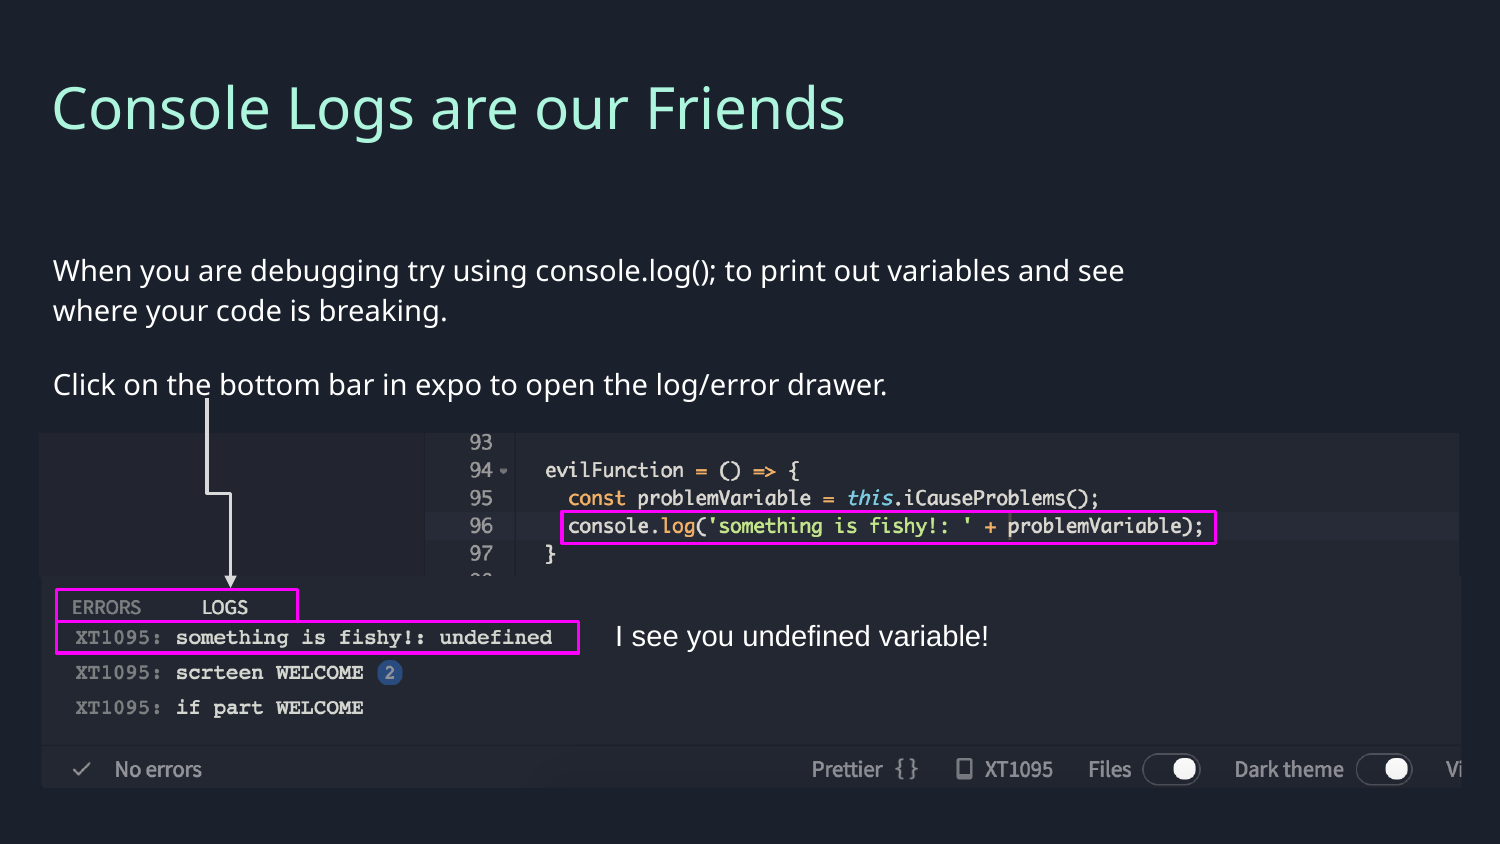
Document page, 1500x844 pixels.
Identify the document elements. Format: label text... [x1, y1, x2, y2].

list When you are debugging try using console.log(); to print out variables and see where your code is breaking. Click on the bottom bar in expo to open the log/error drawer. [37, 232, 1208, 432]
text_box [38, 433, 1462, 789]
title Console Logs are our Friends [36, 56, 1192, 206]
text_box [123, 481, 314, 506]
